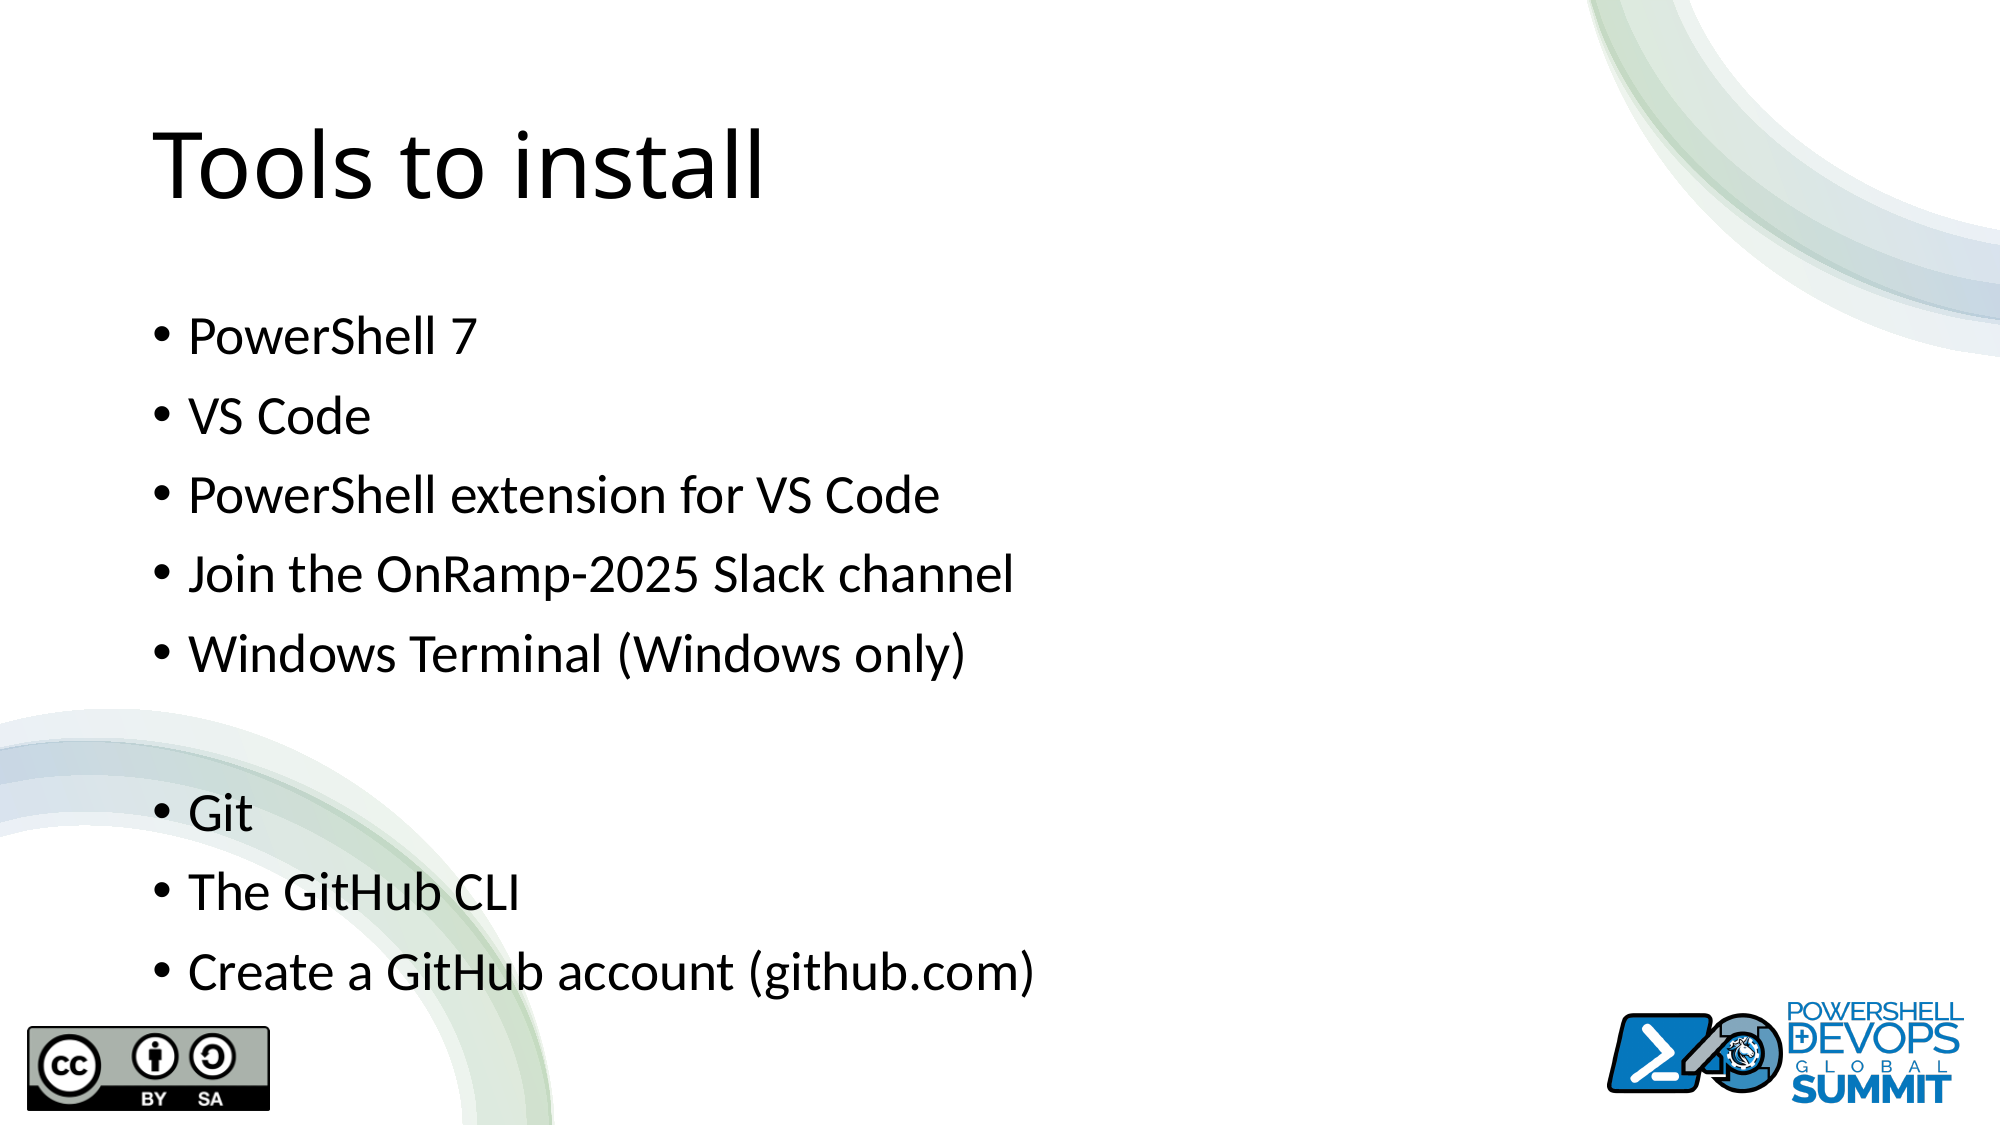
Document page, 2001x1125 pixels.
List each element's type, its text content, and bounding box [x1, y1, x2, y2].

title Tools to install [137, 59, 1863, 278]
list PowerShell 7 VS Code PowerShell extension for VS Code Join the OnRamp-2025 Slack channel Windows Terminal (Windows only) Git The GitHub CLI Create a GitHub account (github.com) [137, 299, 1863, 1014]
picture [26, 1026, 270, 1112]
picture [1607, 998, 1964, 1112]
